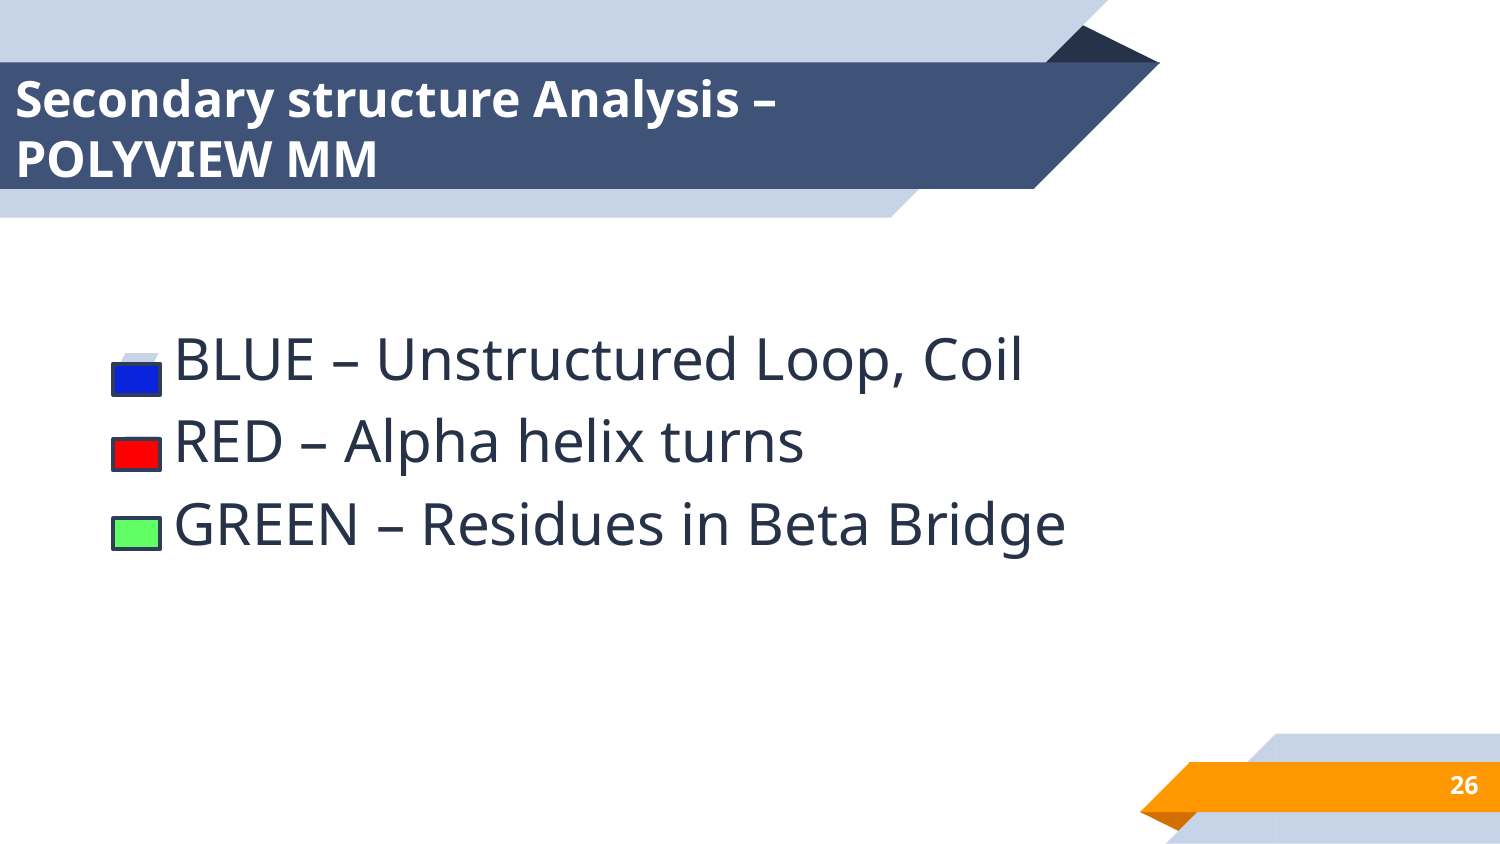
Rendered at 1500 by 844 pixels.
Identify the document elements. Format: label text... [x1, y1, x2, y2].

title Secondary structure Analysis – POLYVIEW MM [0, 64, 997, 190]
text_box [111, 437, 162, 472]
slide_number 26 [1249, 760, 1494, 813]
list BLUE – Unstructured Loop, Coil RED – Alpha helix turns GREEN – Residues in Beta Bridge [83, 307, 1417, 603]
text_box [111, 362, 162, 397]
text_box [111, 516, 162, 551]
